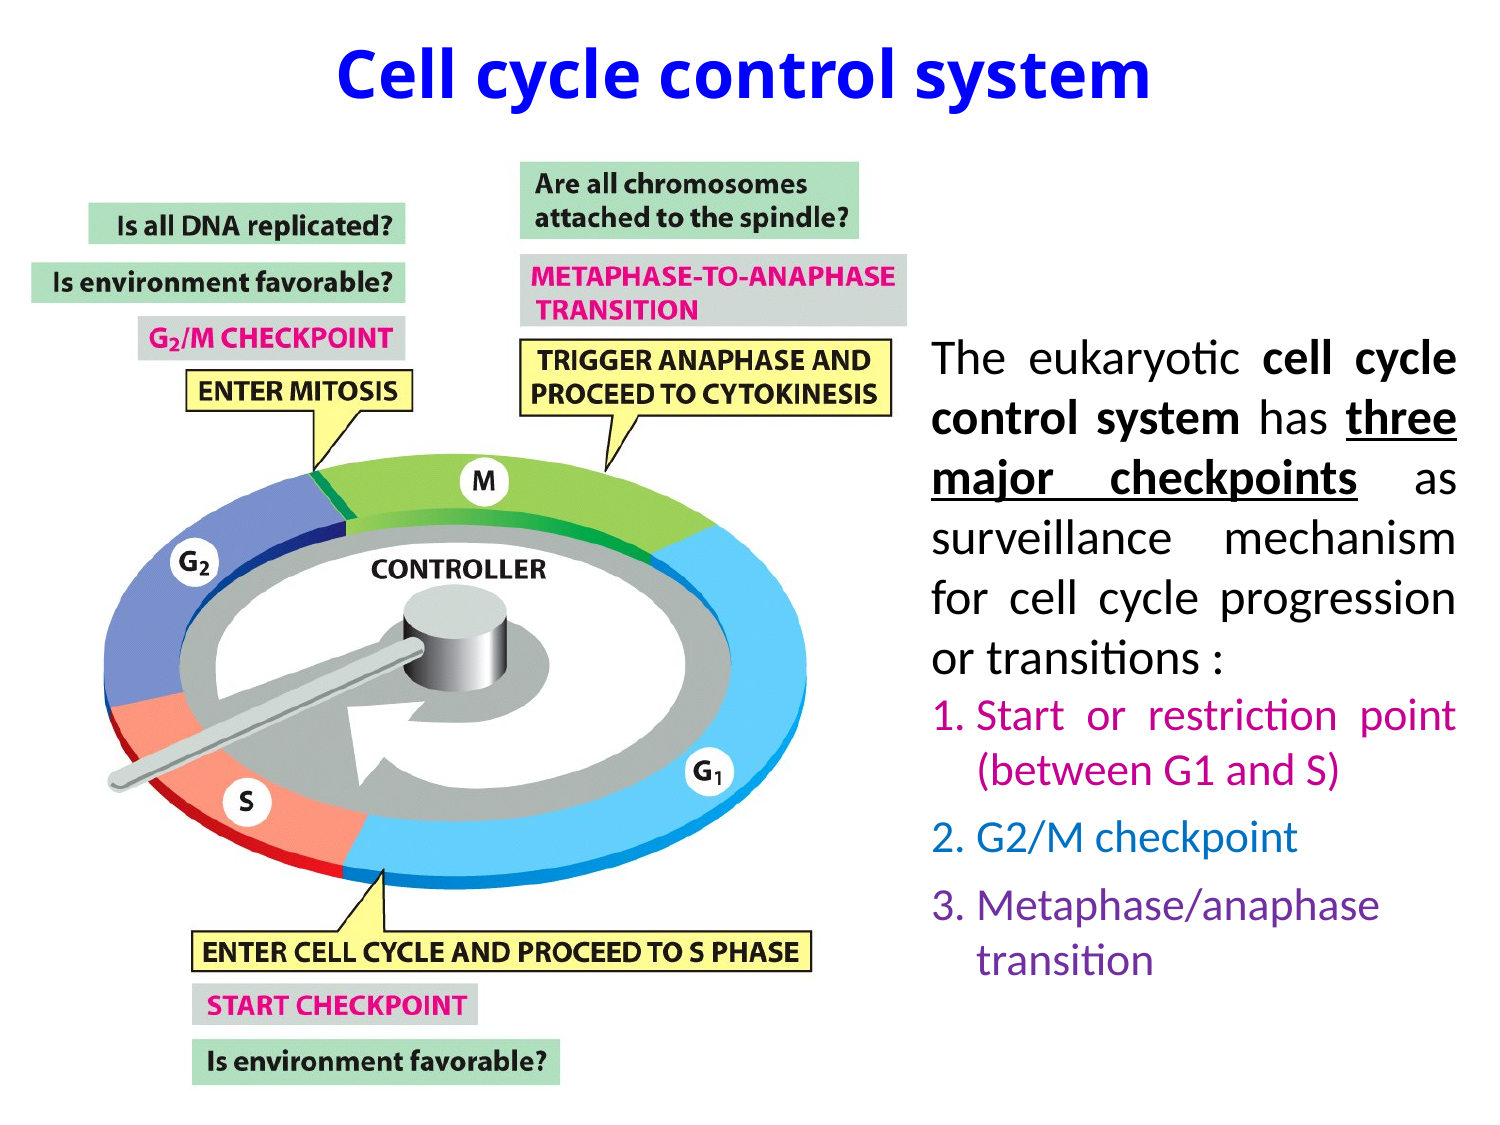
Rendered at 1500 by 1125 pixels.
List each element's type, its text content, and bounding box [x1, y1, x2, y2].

picture [24, 154, 912, 1096]
text_box Cell cycle control system [92, 24, 1398, 120]
text_box The eukaryotic cell cycle control system has three major checkpoints as surveillance mechanism for cell cycle progression or transitions : Start or restriction point (between G1 and S) G2/M checkpoint Metaphase/anaphase transition [916, 317, 1473, 992]
